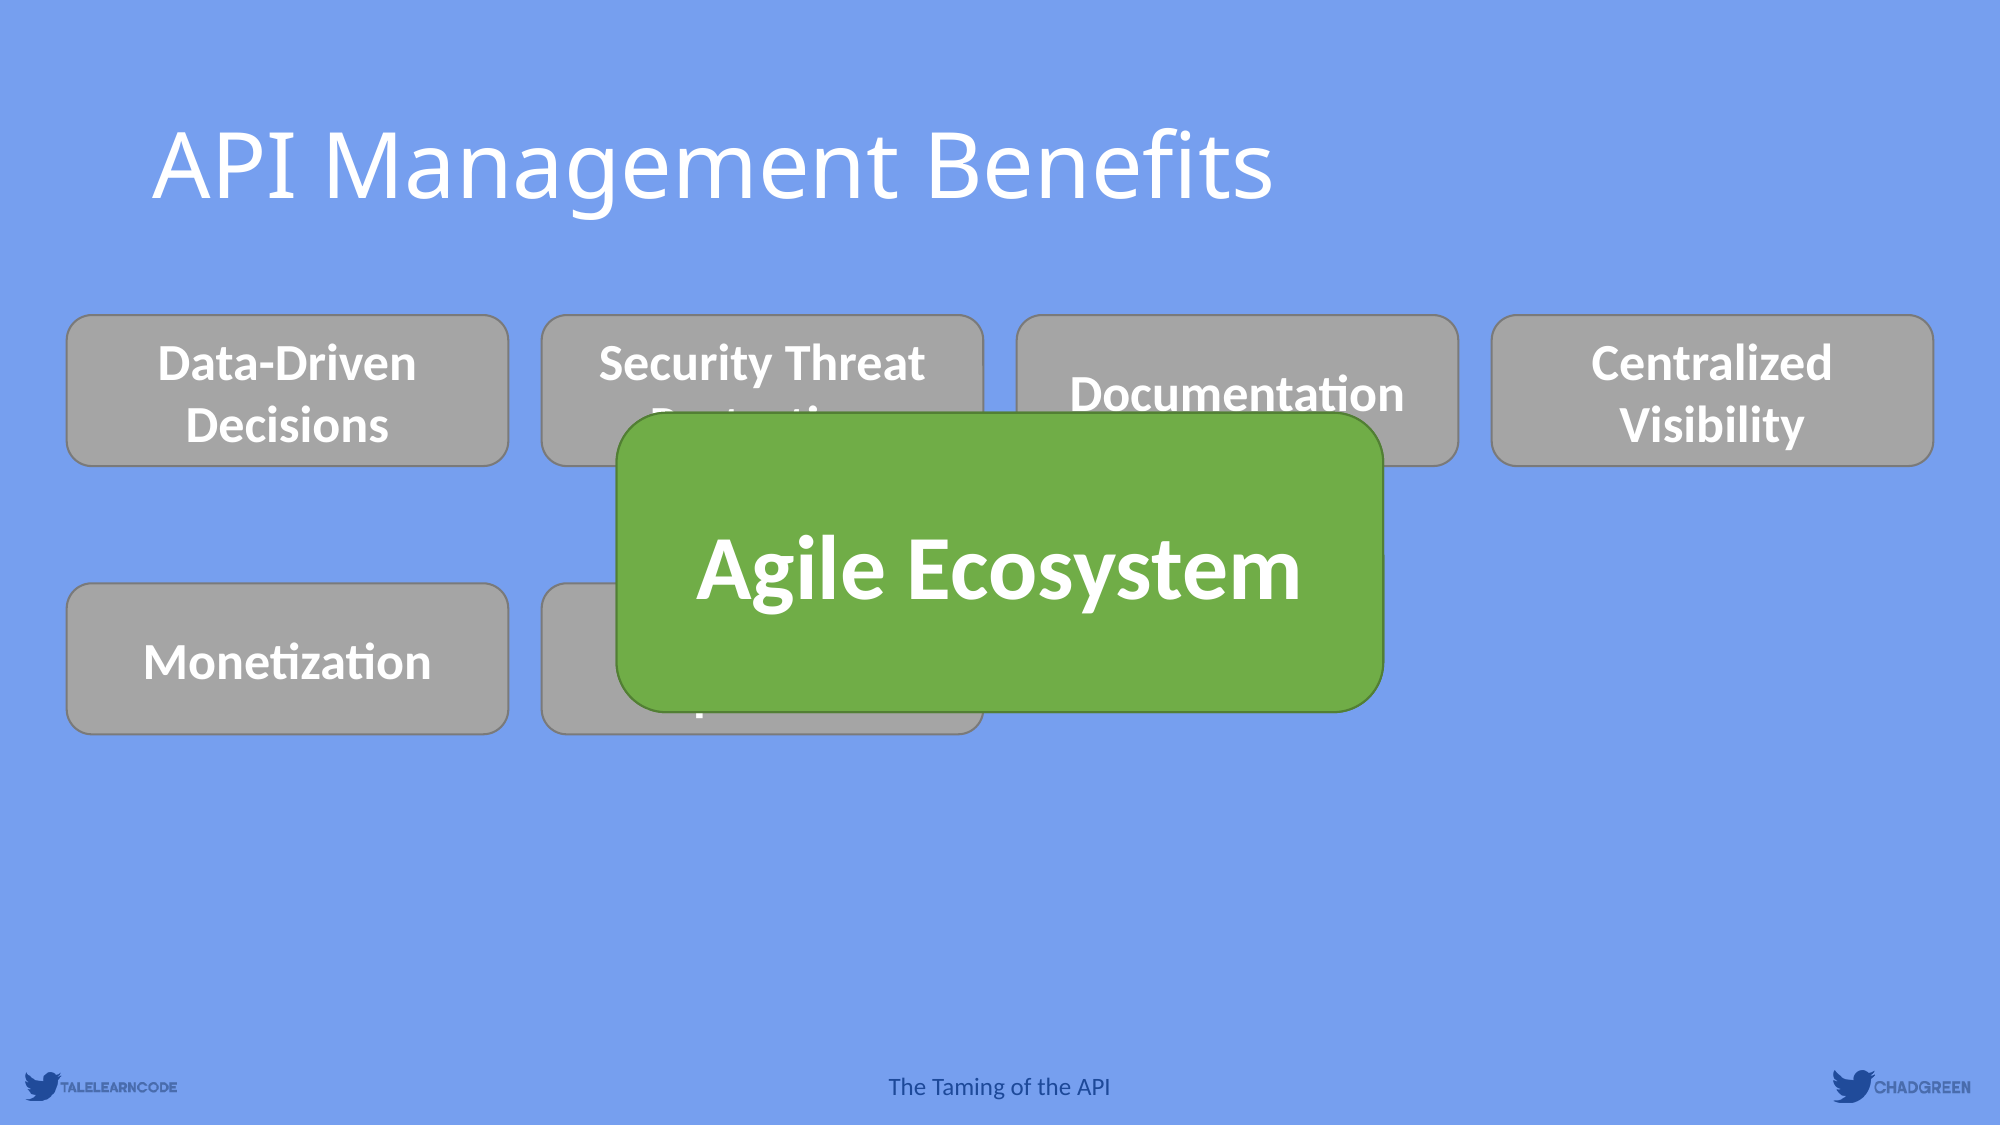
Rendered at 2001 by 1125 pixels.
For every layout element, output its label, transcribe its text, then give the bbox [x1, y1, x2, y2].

text_box Data-Driven Decisions [65, 314, 510, 468]
text_box Centralized Visibility [1490, 314, 1935, 468]
text_box Agile Ecosystem [615, 411, 1385, 714]
text_box Monetization [65, 582, 510, 736]
title API Management Benefits [137, 59, 1863, 278]
text_box Security Threat Protection [540, 314, 985, 468]
text_box Positive User Experience [540, 582, 984, 736]
text_box Documentation [1015, 314, 1460, 468]
